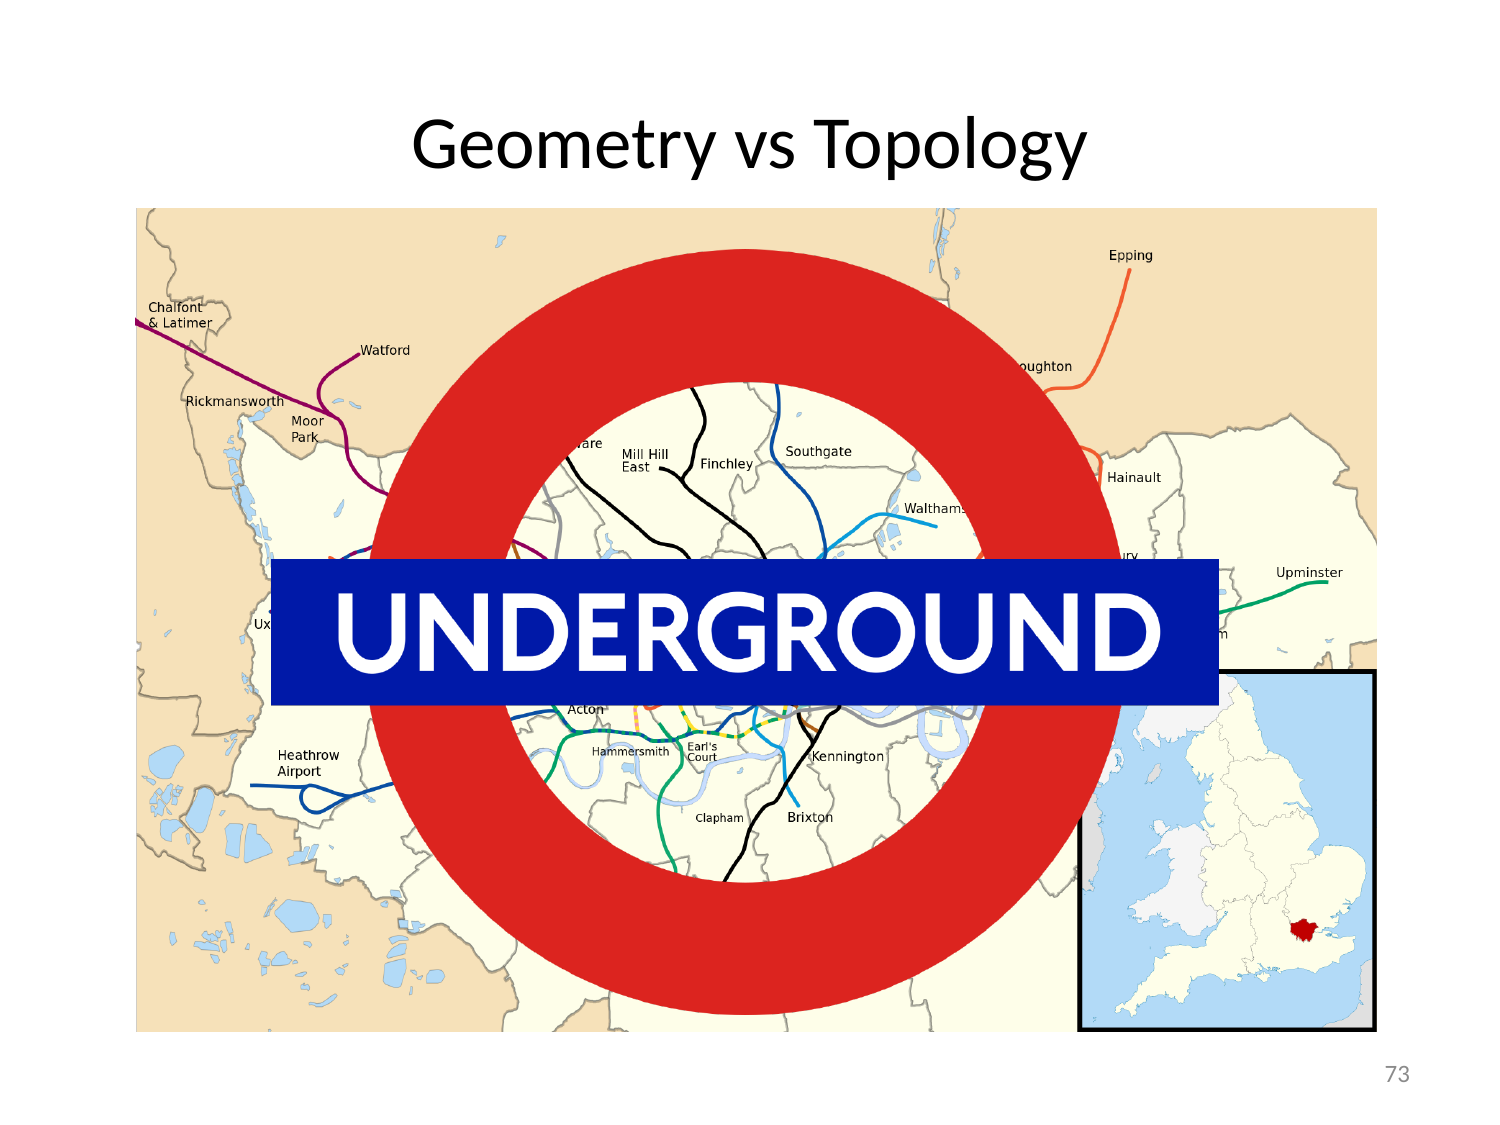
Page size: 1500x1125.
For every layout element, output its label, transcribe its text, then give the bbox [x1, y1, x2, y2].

slide_number 73 [1074, 1042, 1425, 1103]
title Geometry vs Topology [75, 45, 1425, 233]
picture [135, 207, 1378, 1032]
